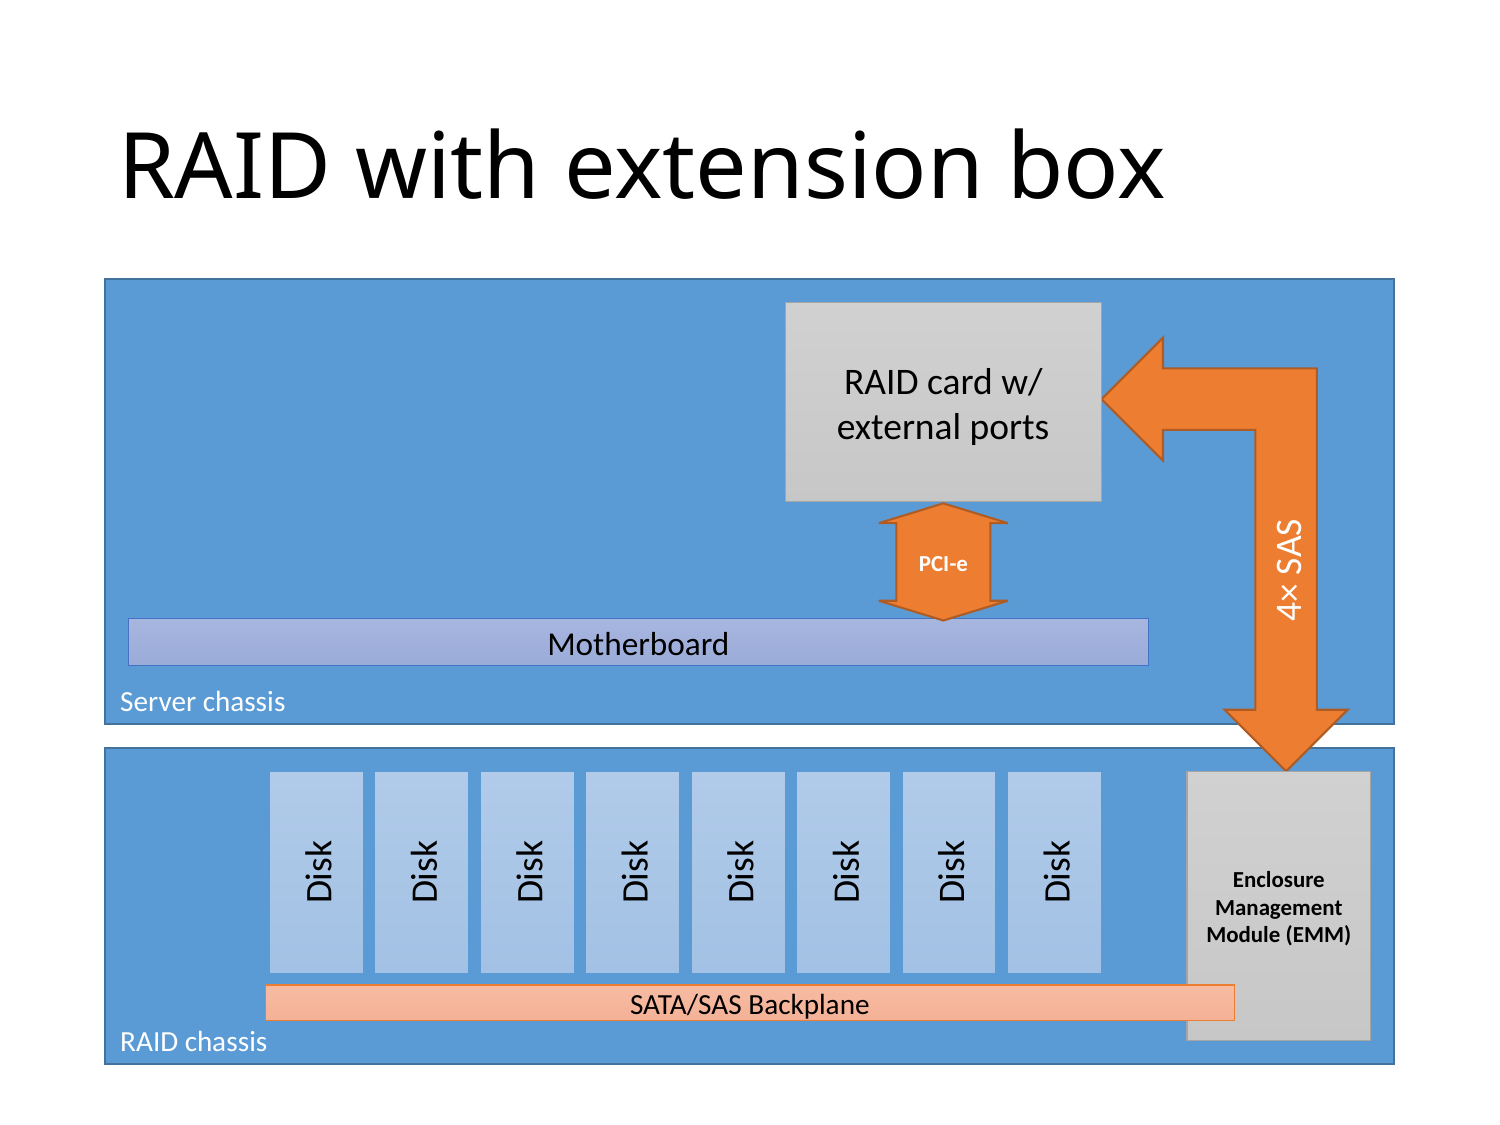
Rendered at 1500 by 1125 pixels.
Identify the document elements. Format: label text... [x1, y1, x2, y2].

text_box Enclosure Management Module (EMM) [1186, 771, 1371, 1041]
text_box SATA/SAS Backplane [265, 984, 1235, 1021]
text_box Motherboard [128, 618, 1149, 666]
text_box Disk [796, 771, 891, 974]
text_box Disk [902, 771, 997, 974]
text_box 4× SAS [1102, 335, 1351, 771]
text_box PCI-e [878, 502, 1009, 622]
text_box RAID card w/ external ports [785, 302, 1102, 502]
text_box Disk [480, 771, 575, 974]
text_box Disk [374, 771, 469, 974]
text_box RAID chassis [104, 747, 1395, 1065]
text_box Disk [1007, 771, 1102, 974]
text_box Disk [691, 771, 786, 974]
title RAID with extension box [103, 59, 1397, 278]
text_box Disk [585, 771, 680, 974]
text_box Disk [269, 771, 364, 974]
text_box Server chassis [104, 278, 1395, 725]
